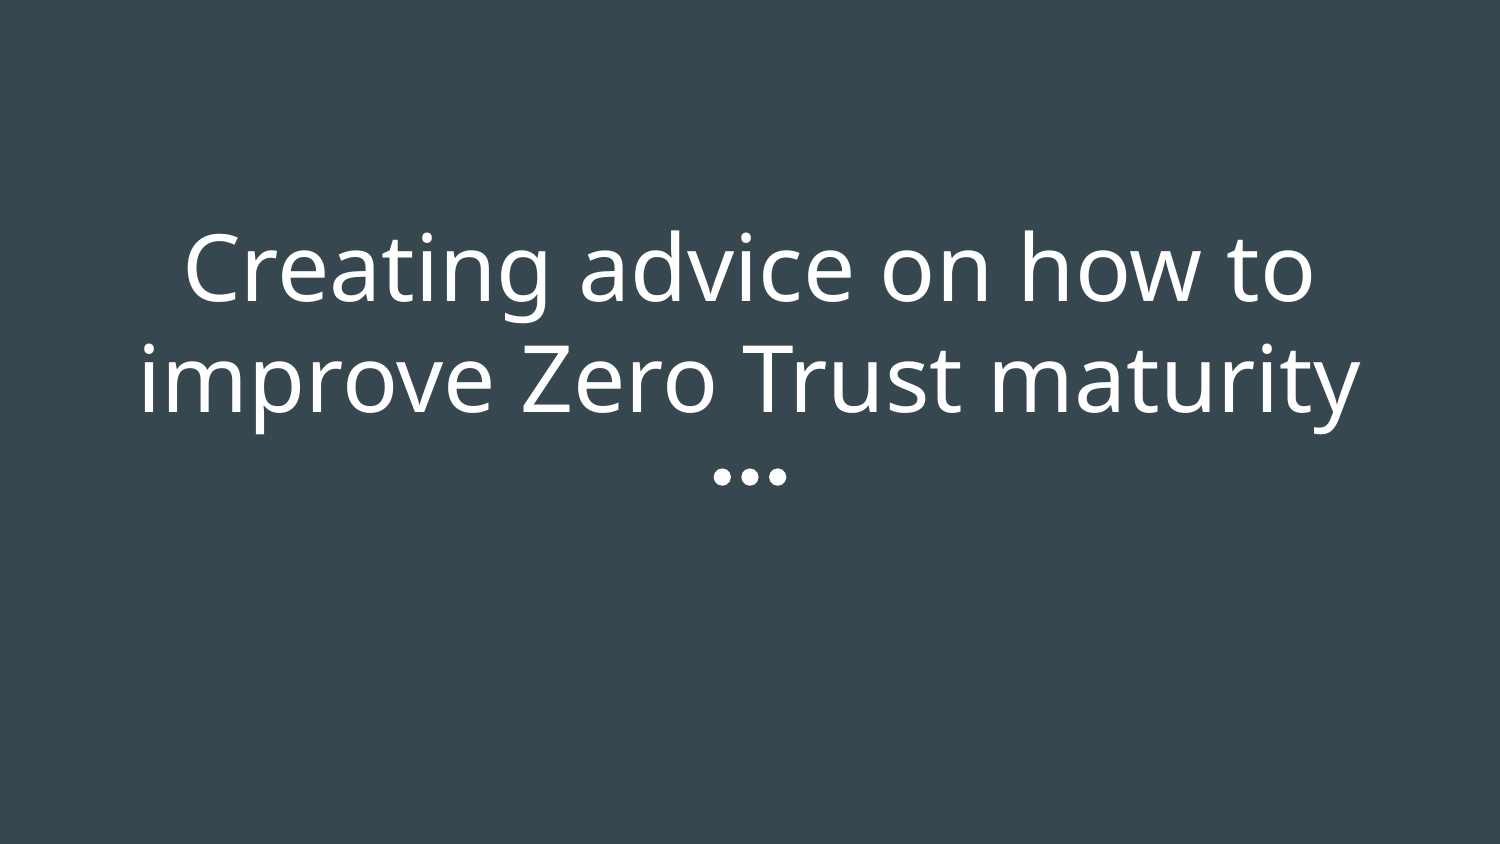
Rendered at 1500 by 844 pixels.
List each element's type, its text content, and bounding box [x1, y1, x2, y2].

title Creating advice on how to improve Zero Trust maturity [110, 162, 1390, 447]
